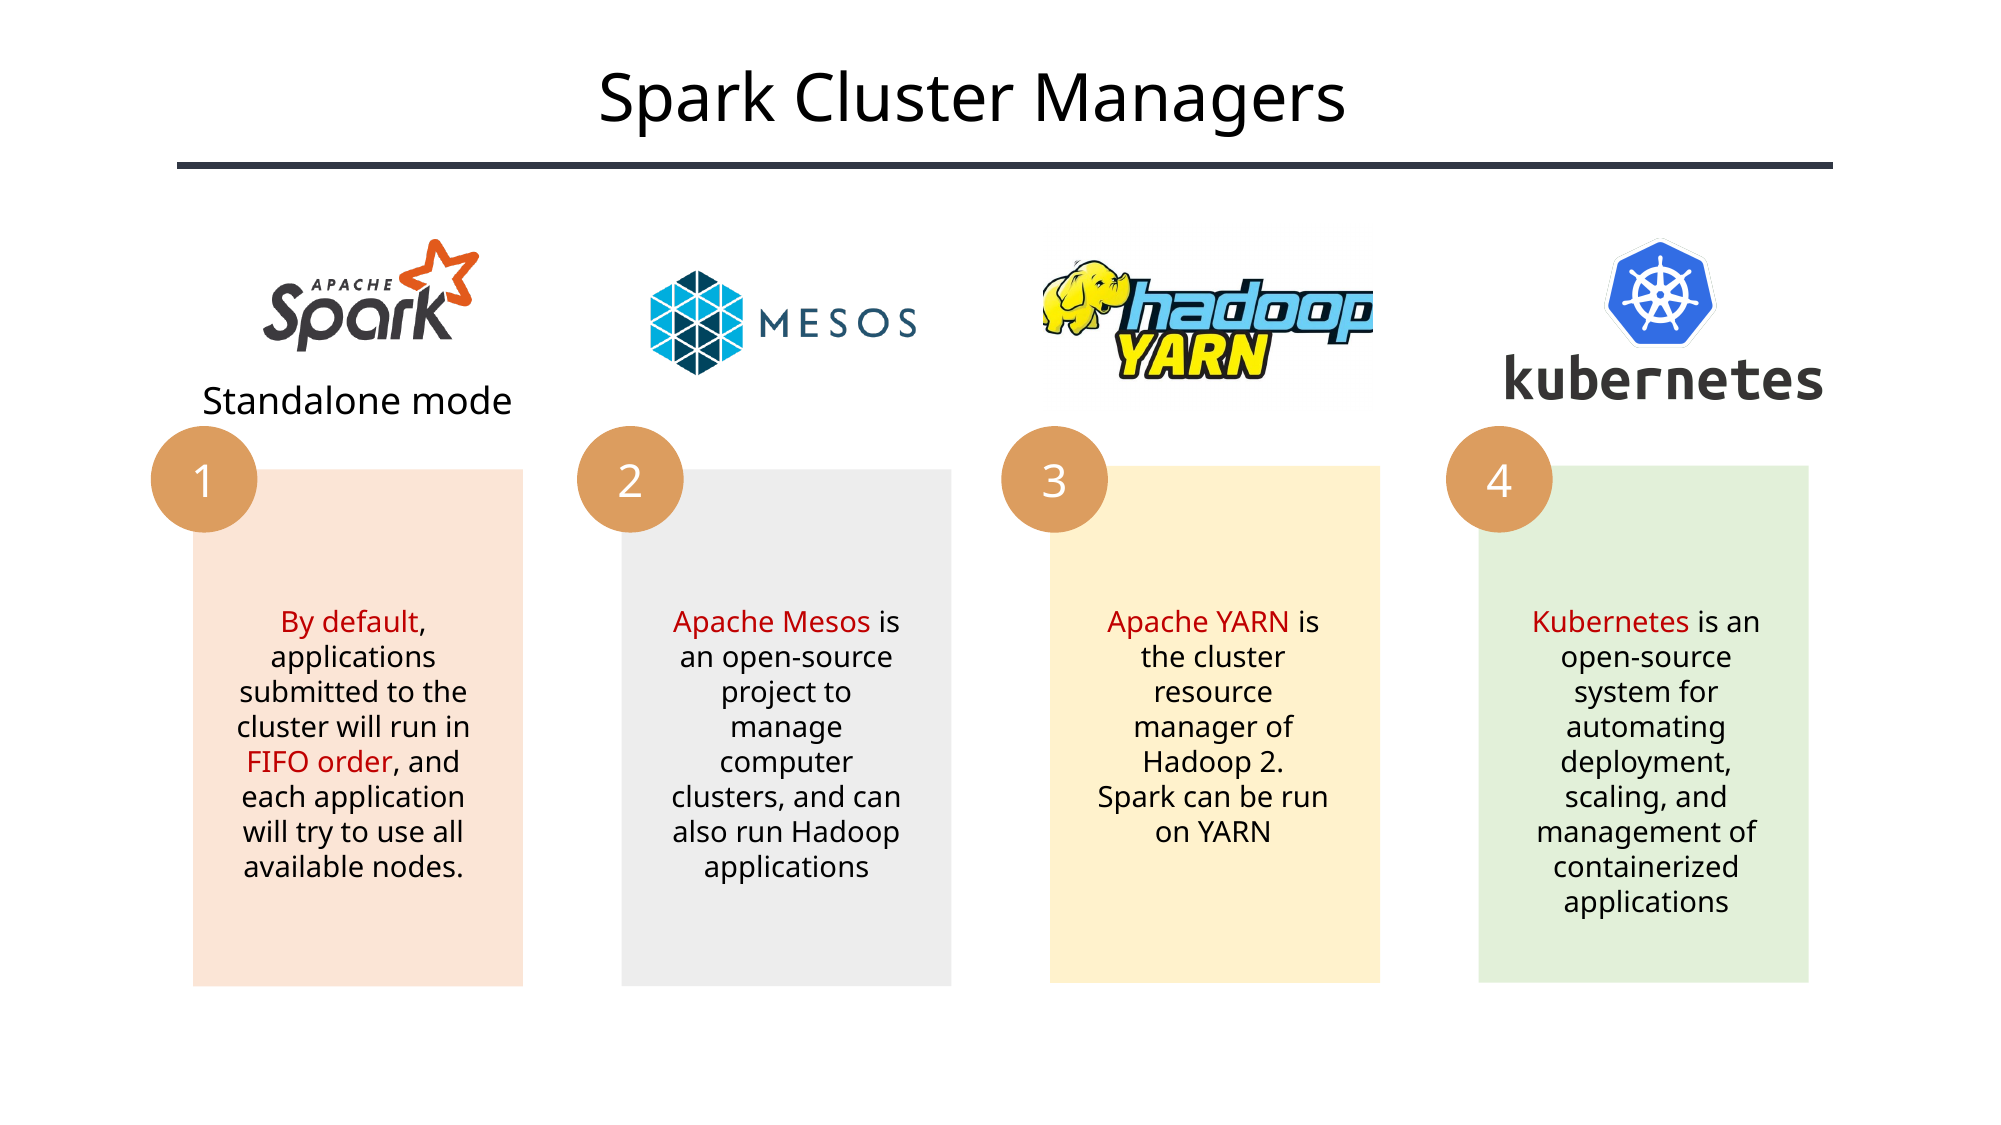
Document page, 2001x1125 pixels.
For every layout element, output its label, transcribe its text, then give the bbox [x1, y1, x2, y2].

text_box Apache Mesos is an open-source project to manage computer clusters, and can also run Hadoop applications [650, 595, 923, 891]
picture [630, 246, 936, 400]
text_box 2 [576, 424, 685, 534]
text_box 3 [1000, 425, 1109, 534]
text_box Kubernetes is an open-source system for automating deployment, scaling, and management of containerized applications [1510, 595, 1783, 926]
text_box Standalone mode [187, 369, 529, 430]
text_box Spark Cluster Managers [256, 47, 1690, 142]
text_box [1049, 465, 1381, 984]
text_box Apache YARN is the cluster resource manager of Hadoop 2. Spark can be run on YARN [1077, 595, 1350, 856]
picture [1497, 224, 1827, 411]
text_box [176, 161, 1834, 171]
text_box 4 [1445, 424, 1554, 534]
picture [1043, 223, 1373, 411]
text_box [1478, 465, 1810, 984]
text_box [192, 468, 524, 987]
text_box 1 [149, 427, 259, 534]
text_box By default, applications submitted to the cluster will run in FIFO order, and each application will try to use all available nodes. [217, 595, 490, 891]
text_box [621, 468, 952, 987]
picture [217, 223, 524, 377]
